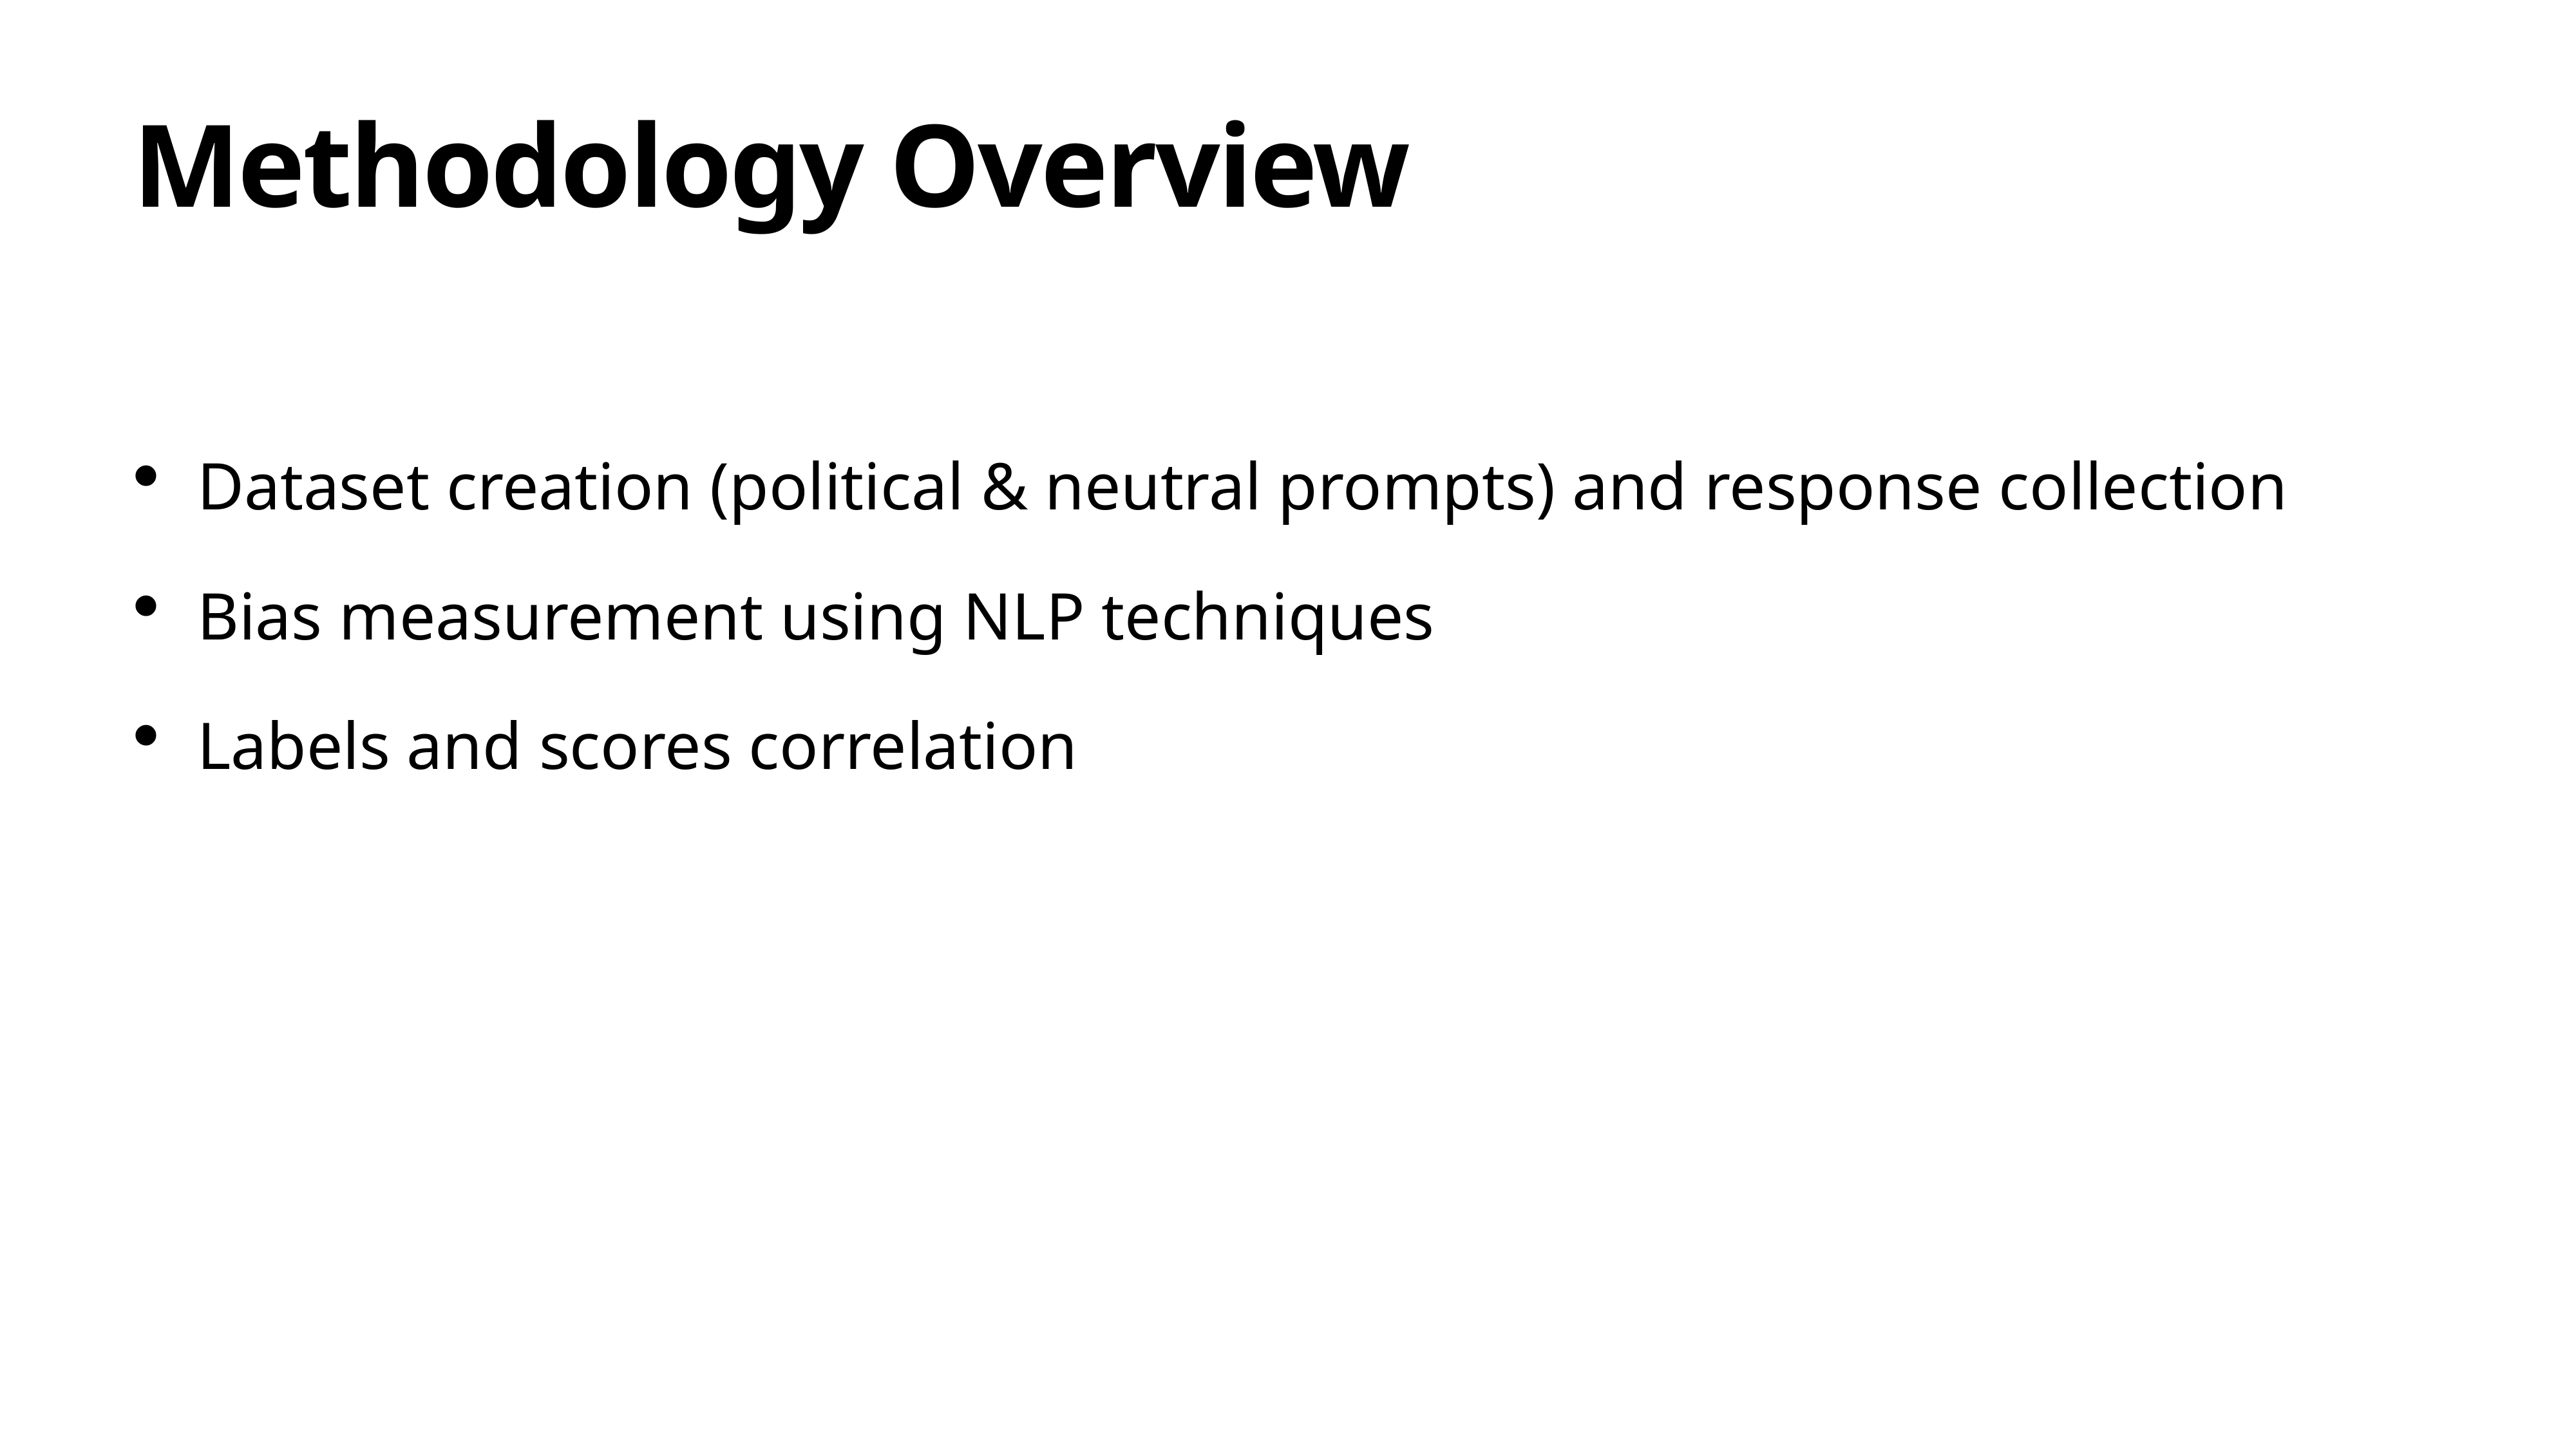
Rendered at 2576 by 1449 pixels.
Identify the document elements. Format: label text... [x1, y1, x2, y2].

title Methodology Overview [127, 113, 2449, 266]
list Dataset creation (political & neutral prompts) and response collection Bias measurement using NLP techniques Labels and scores correlation [127, 448, 2449, 1321]
